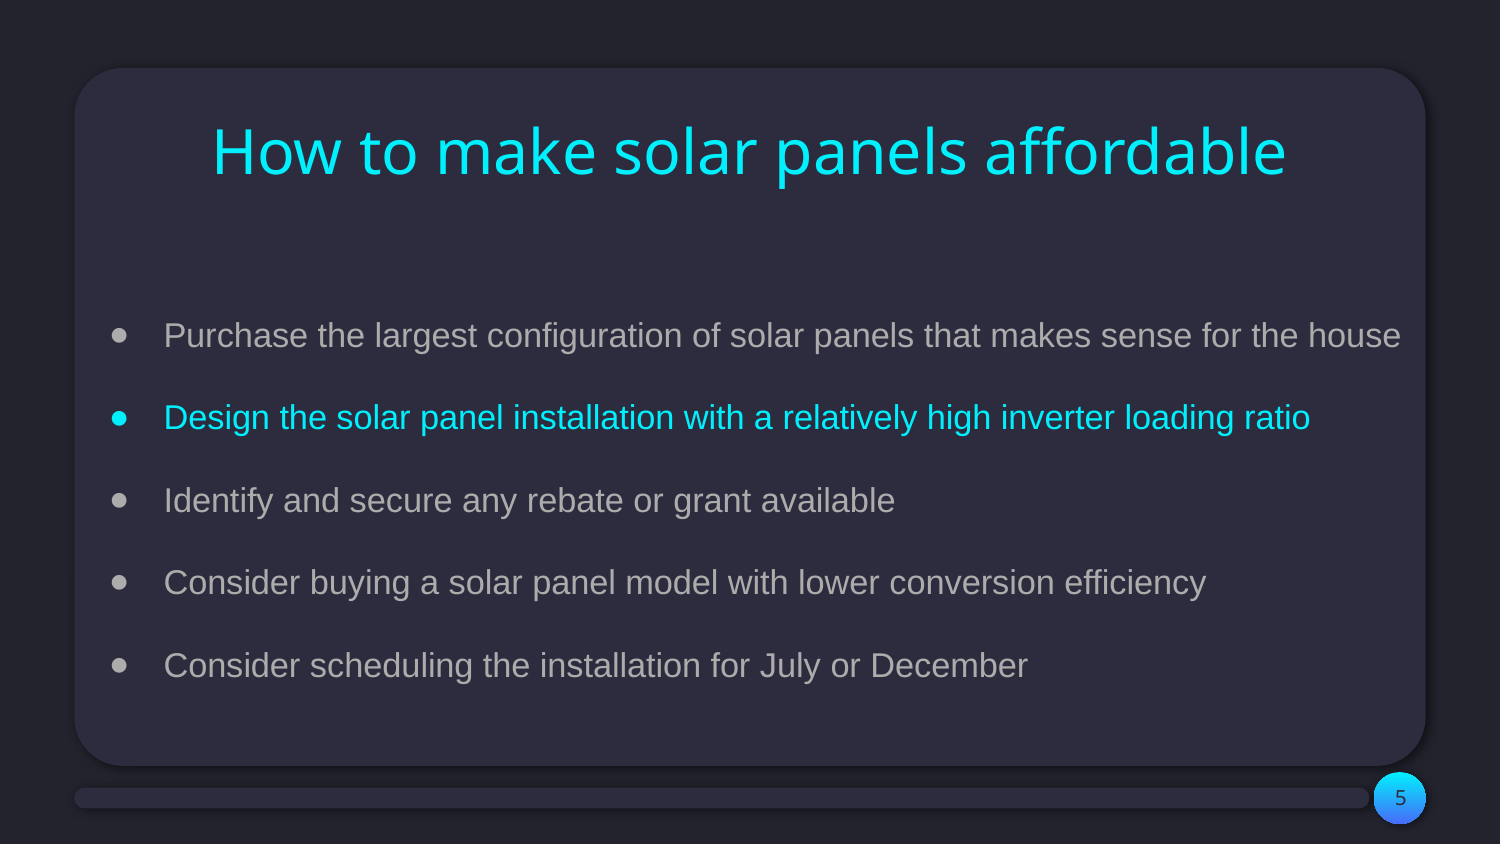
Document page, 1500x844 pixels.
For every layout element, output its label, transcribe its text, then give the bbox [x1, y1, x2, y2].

title How to make solar panels affordable [130, 97, 1370, 192]
list Purchase the largest configuration of solar panels that makes sense for the house Design the solar panel installation with a relatively high inverter loading ratio Identify and secure any rebate or grant available Consider buying a solar panel model with lower conversion efficiency Consider scheduling the installation for July or December [73, 298, 1449, 728]
